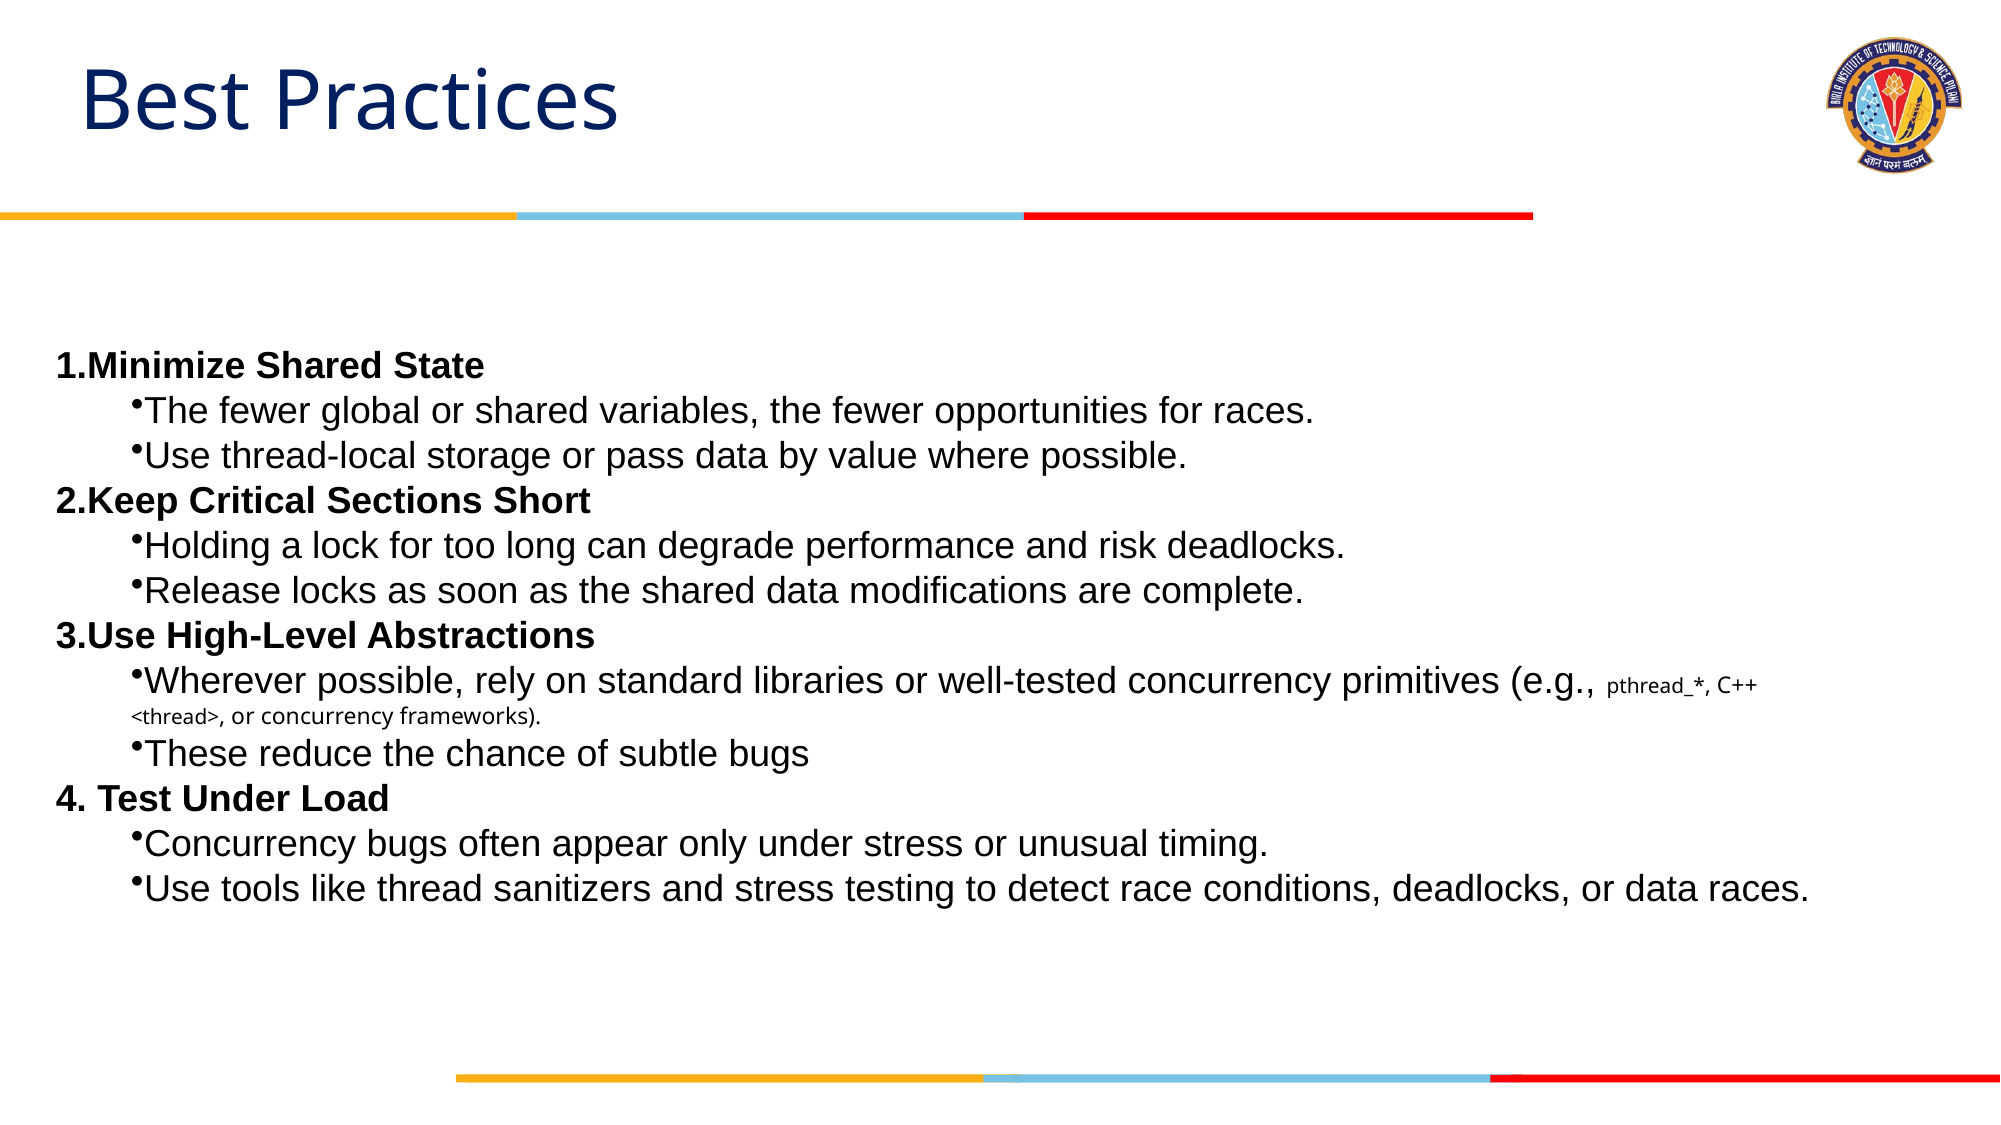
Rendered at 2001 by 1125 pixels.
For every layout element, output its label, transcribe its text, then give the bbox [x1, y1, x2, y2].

picture [1826, 37, 1962, 174]
title Best Practices [79, 46, 1921, 151]
text_box Minimize Shared State The fewer global or shared variables, the fewer opportunities for races. Use thread-local storage or pass data by value where possible. Keep Critical Sections Short Holding a lock for too long can degrade performance and risk deadlocks. Release locks as soon as the shared data modifications are complete. Use High-Level Abstractions Wherever possible, rely on standard libraries or well-tested concurrency primitives (e.g., pthread_*, C++ <thread>, or concurrency frameworks). These reduce the chance of subtle bugs 4. Test Under Load Concurrency bugs often appear only under stress or unusual timing. Use tools like thread sanitizers and stress testing to detect race conditions, deadlocks, or data races. [40, 288, 1863, 962]
